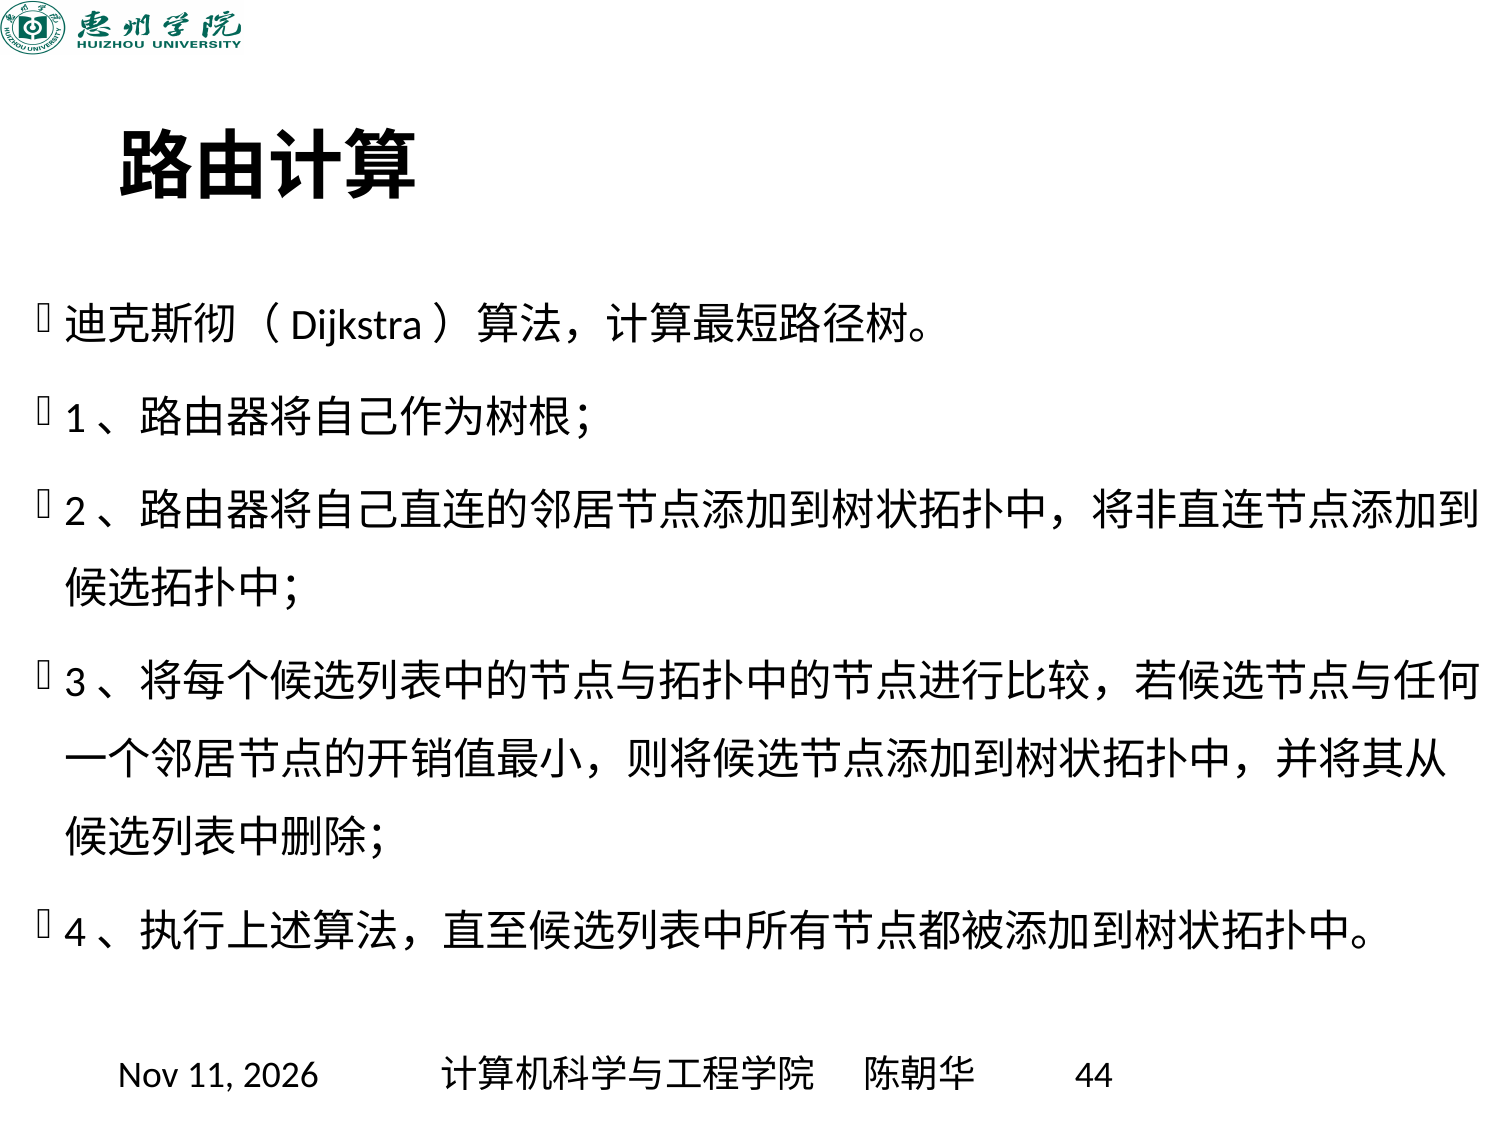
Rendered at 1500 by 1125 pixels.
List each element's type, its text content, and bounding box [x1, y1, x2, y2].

footer 计算机科学与工程学院 陈朝华 [425, 1042, 1004, 1103]
title 路由计算 [103, 60, 1398, 262]
picture [0, 0, 244, 55]
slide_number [103, 1042, 425, 1103]
list 迪克斯彻（Dijkstra）算法，计算最短路径树。 1、路由器将自己作为树根； 2、路由器将自己直连的邻居节点添加到树状拓扑中，将非直连节点添加到候选拓扑中； 3、将每个候选列表中的节点与拓扑中的节点进行比较，若候选节点与任何一个邻居节点的开销值最小，则将候选节点添加到树状拓扑中，并将其从候选列表中删除； 4、执行上述算法，直至候选列表中所有节点都被添加到树状拓扑中。 [21, 262, 1500, 965]
slide_number 44 [1060, 1042, 1398, 1103]
